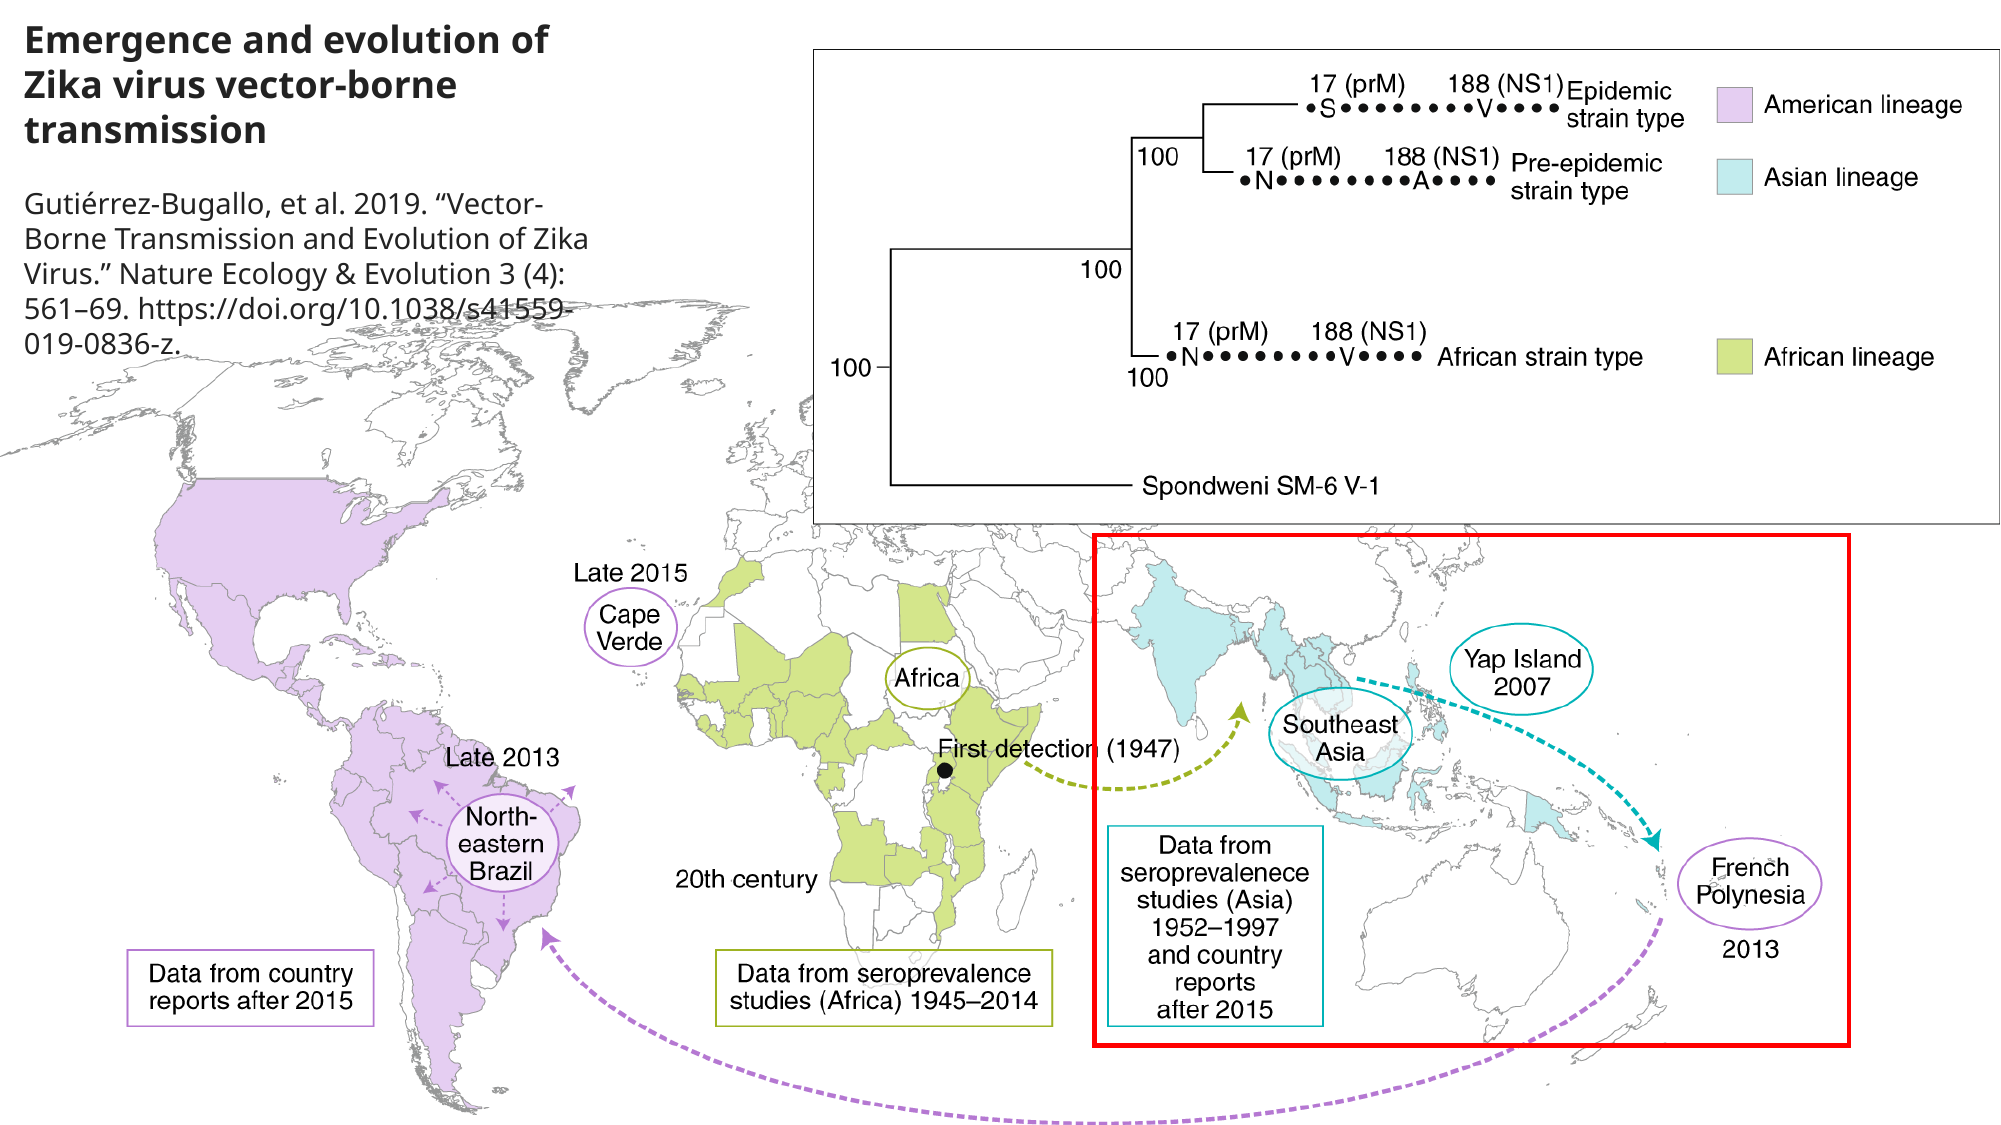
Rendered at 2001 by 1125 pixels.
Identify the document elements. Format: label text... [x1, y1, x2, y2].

text_box Emergence and evolution of Zika virus vector-borne transmission Gutiérrez-Bugallo, et al. 2019. “Vector-Borne Transmission and Evolution of Zika Virus.” Nature Ecology & Evolution 3 (4): 561–69. https://doi.org/10.1038/s41559-019-0836-z. [9, 8, 625, 49]
picture [0, 49, 2000, 1125]
